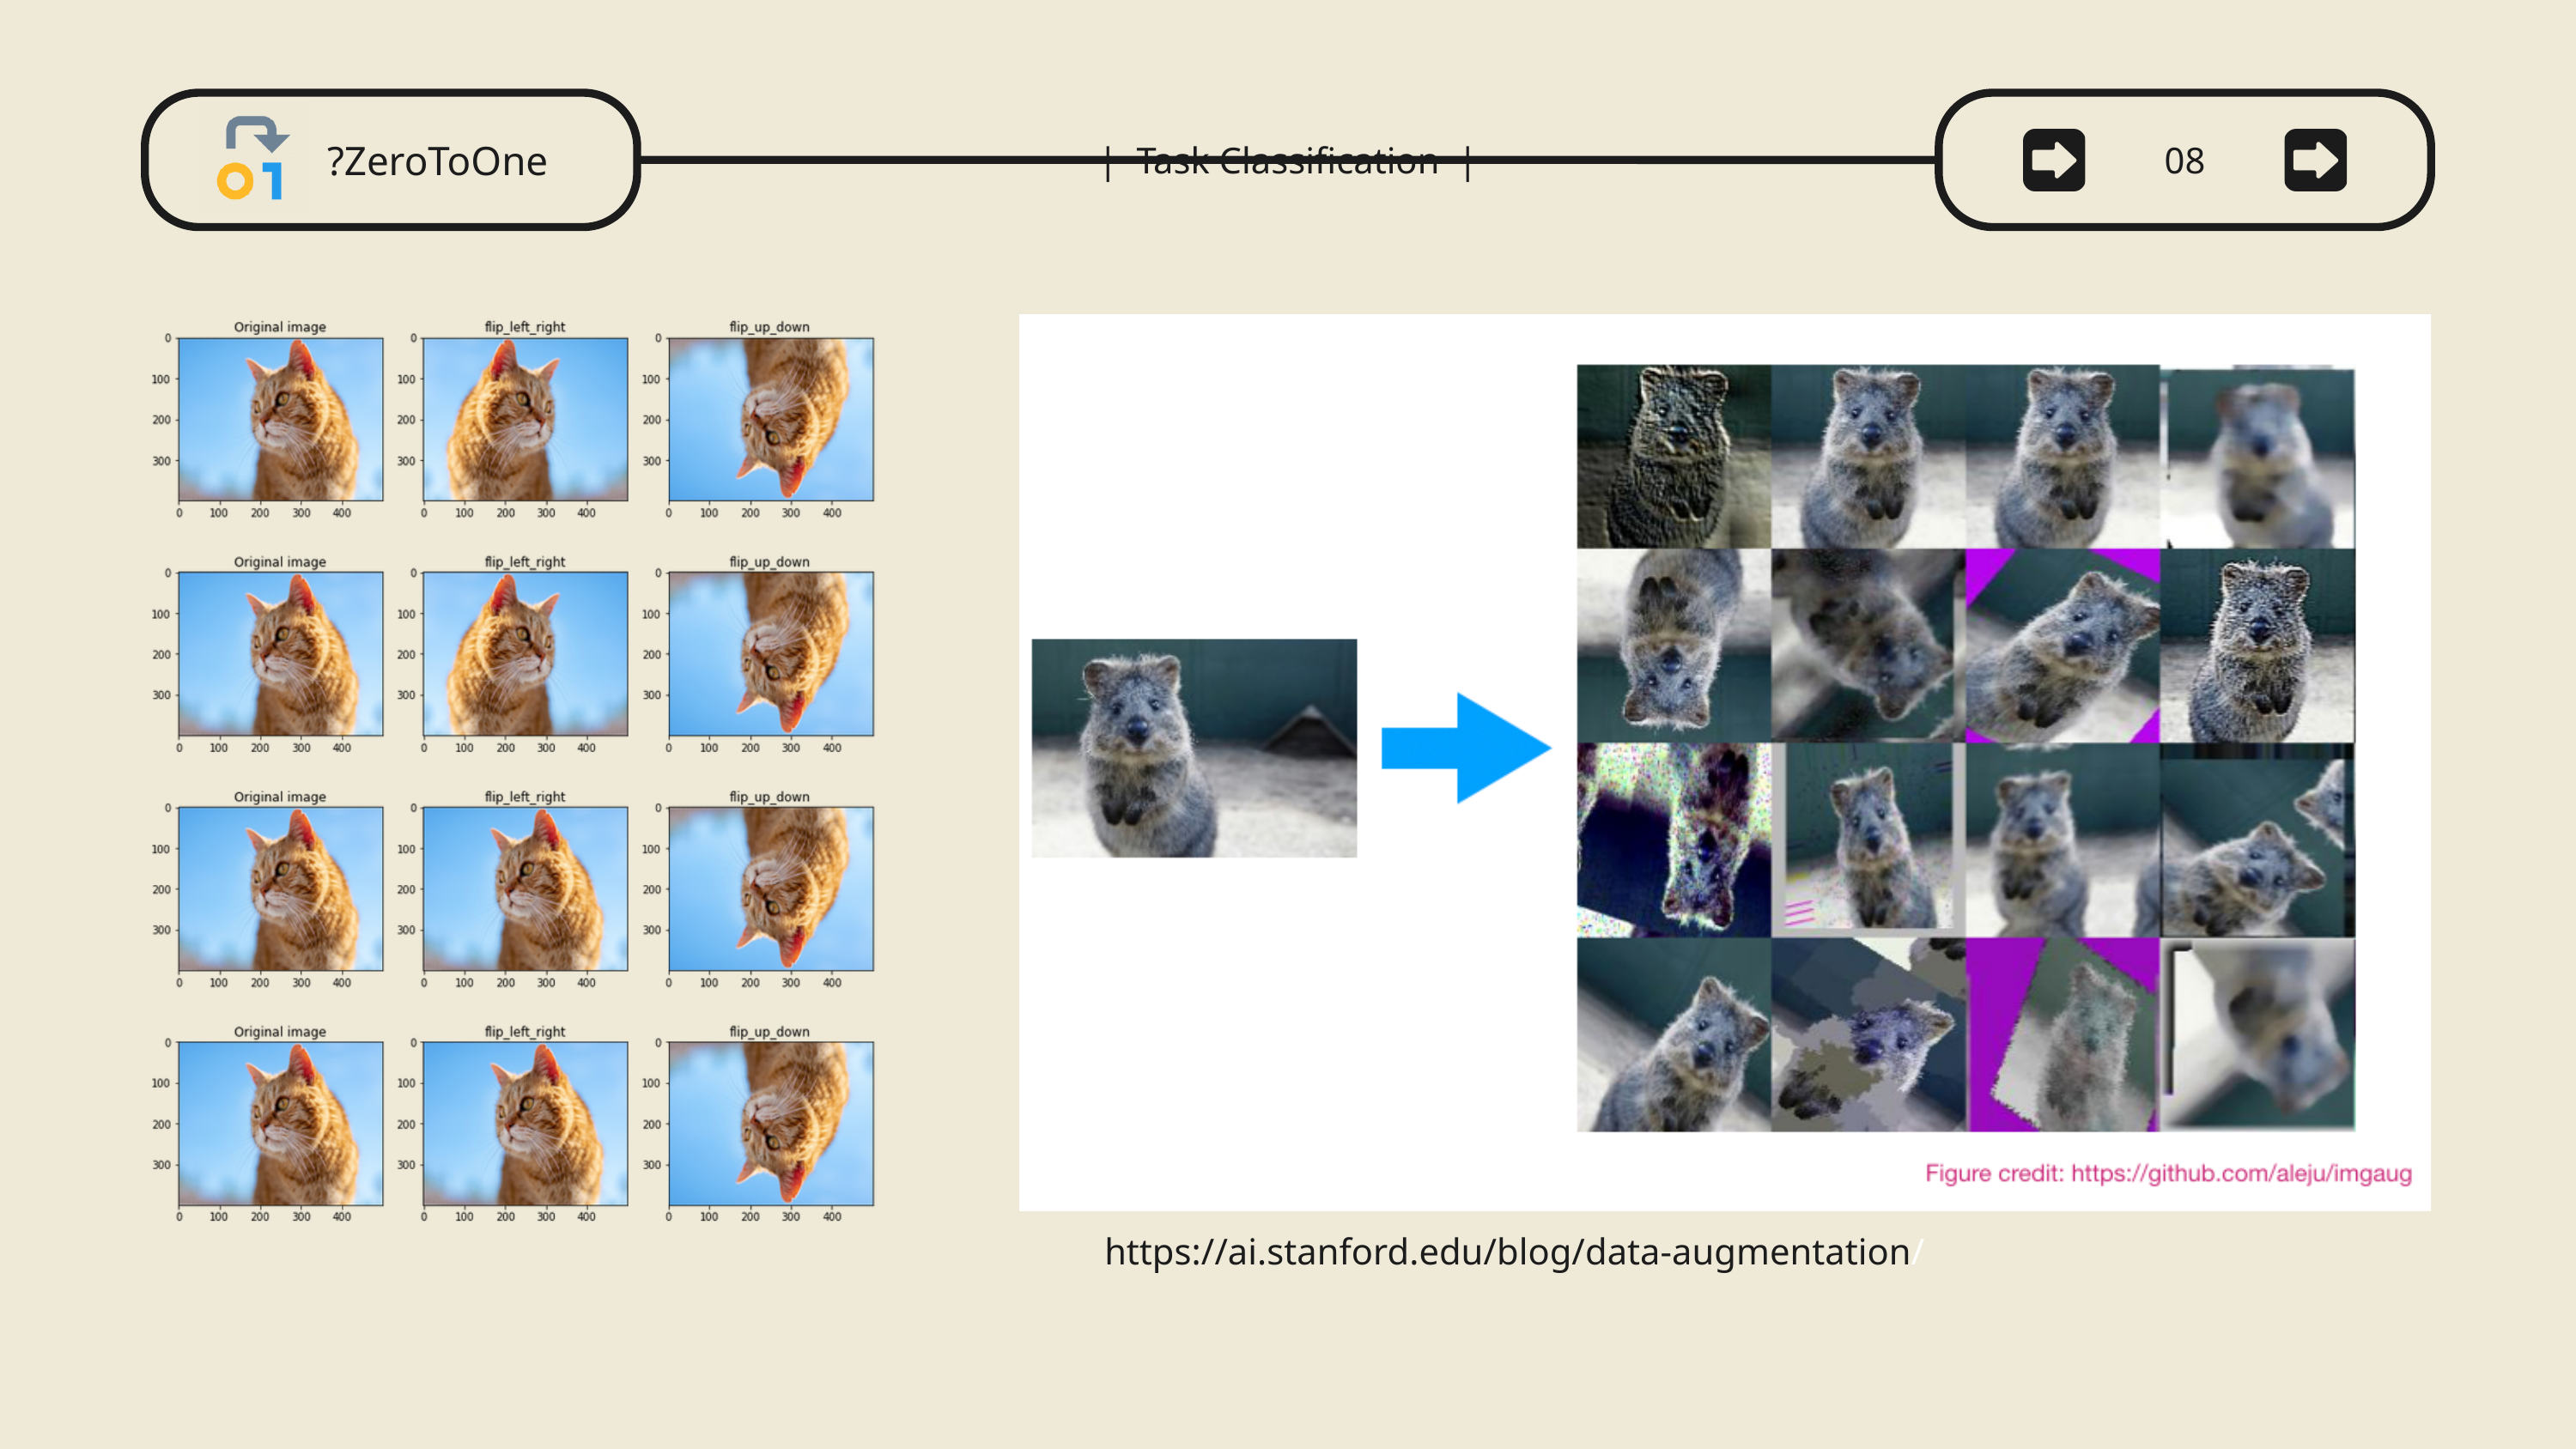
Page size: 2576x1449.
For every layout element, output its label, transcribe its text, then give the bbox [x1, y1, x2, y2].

text_box [144, 314, 879, 1230]
text_box | Task Classification | [813, 145, 1763, 182]
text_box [1938, 92, 2432, 227]
text_box [1019, 314, 2432, 1211]
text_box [144, 92, 638, 227]
text_box https://ai.stanford.edu/blog/data-augmentation/ [1048, 1236, 1982, 1273]
